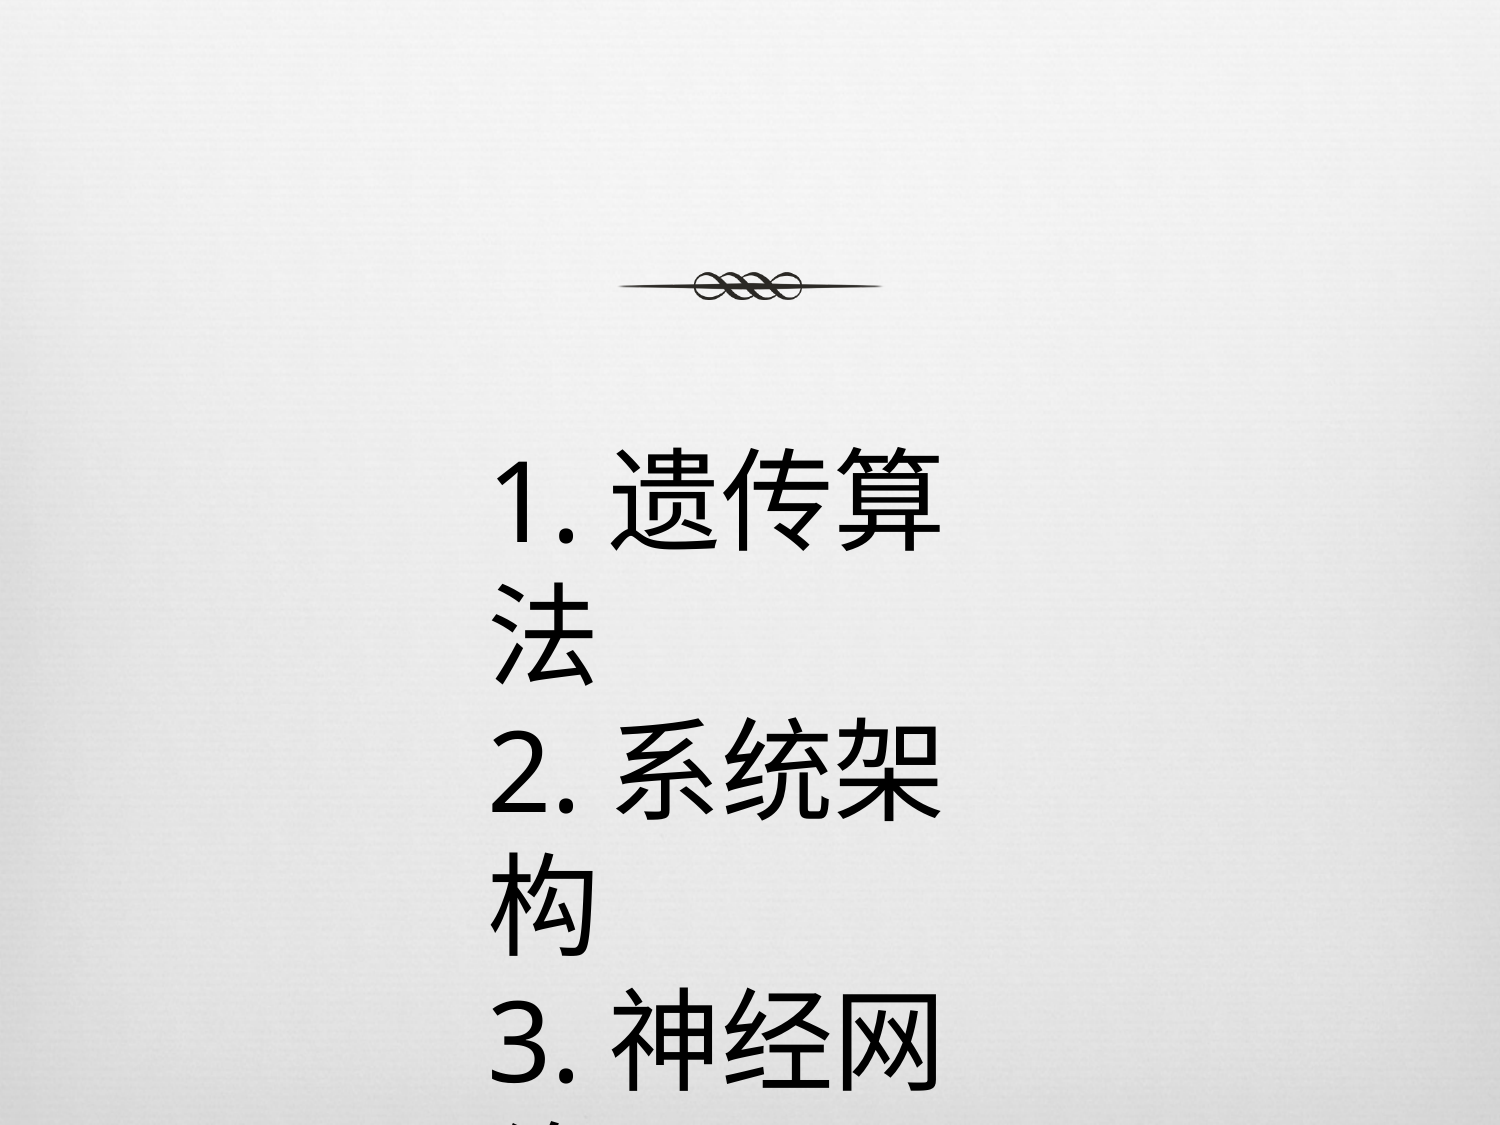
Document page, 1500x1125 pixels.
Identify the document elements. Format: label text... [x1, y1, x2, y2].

text_box 1.遗传算法 2.系统架构 3.神经网络 [472, 422, 1065, 1125]
picture [615, 272, 885, 300]
